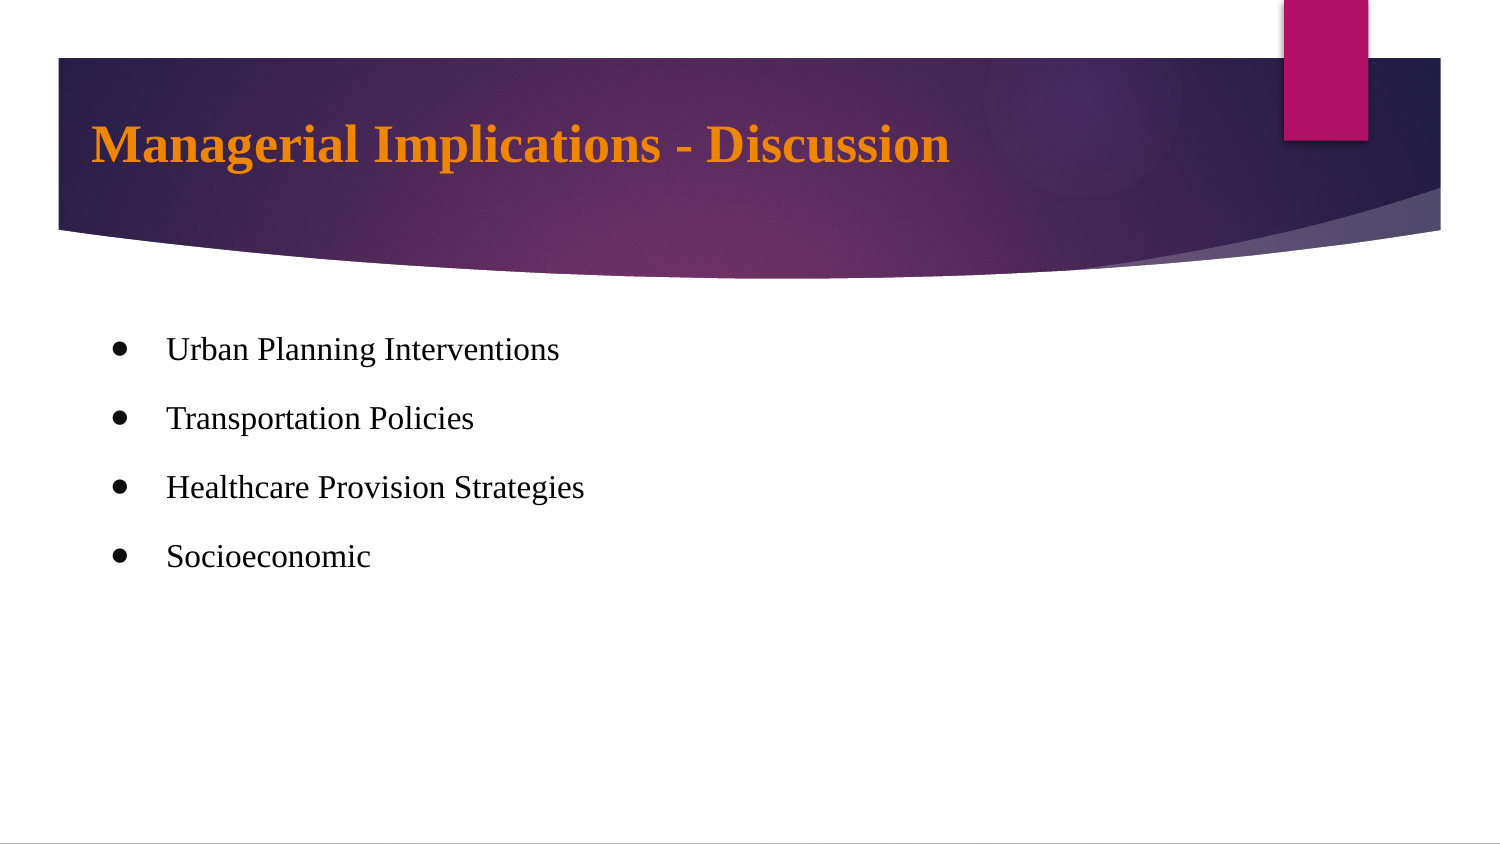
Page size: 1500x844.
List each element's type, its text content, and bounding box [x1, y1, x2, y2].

list Urban Planning Interventions Transportation Policies Healthcare Provision Strategies Socioeconomic [76, 311, 855, 704]
title Managerial Implications - Discussion [76, 93, 1474, 188]
